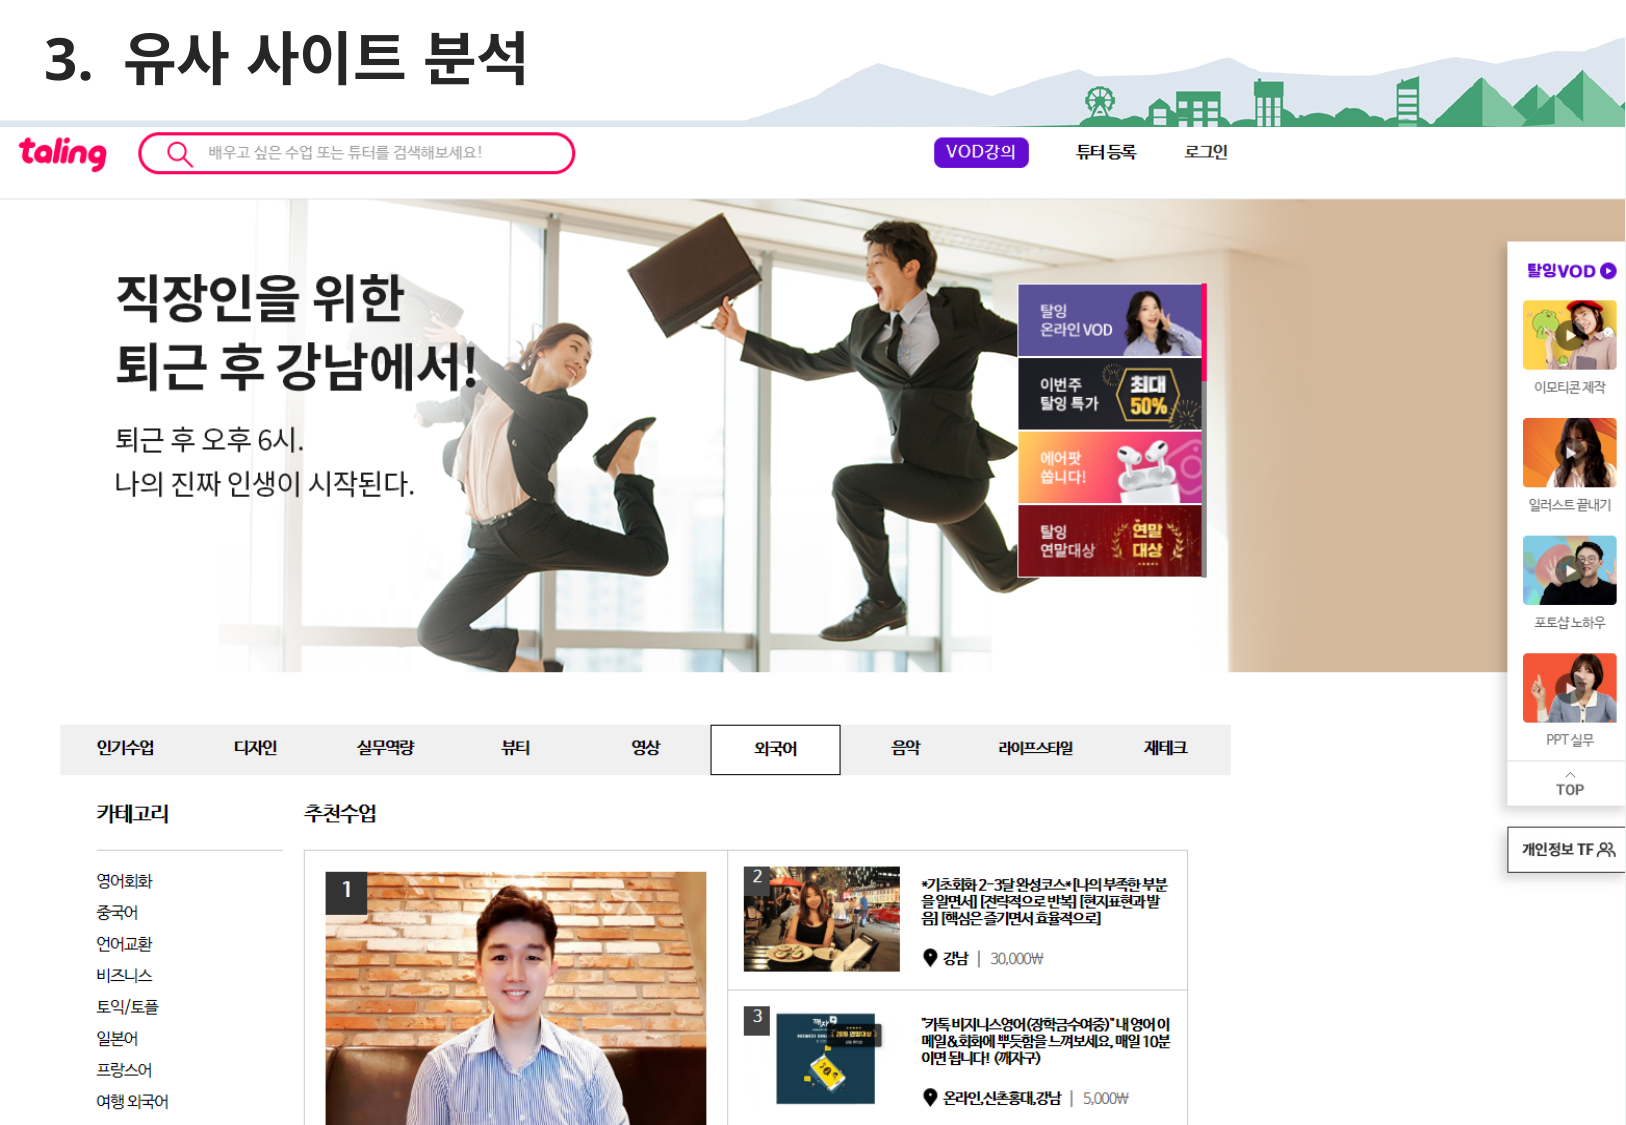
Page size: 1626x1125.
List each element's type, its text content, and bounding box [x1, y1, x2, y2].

list 3. 유사 사이트 분석 [29, 22, 1590, 126]
picture [0, 0, 1626, 1125]
